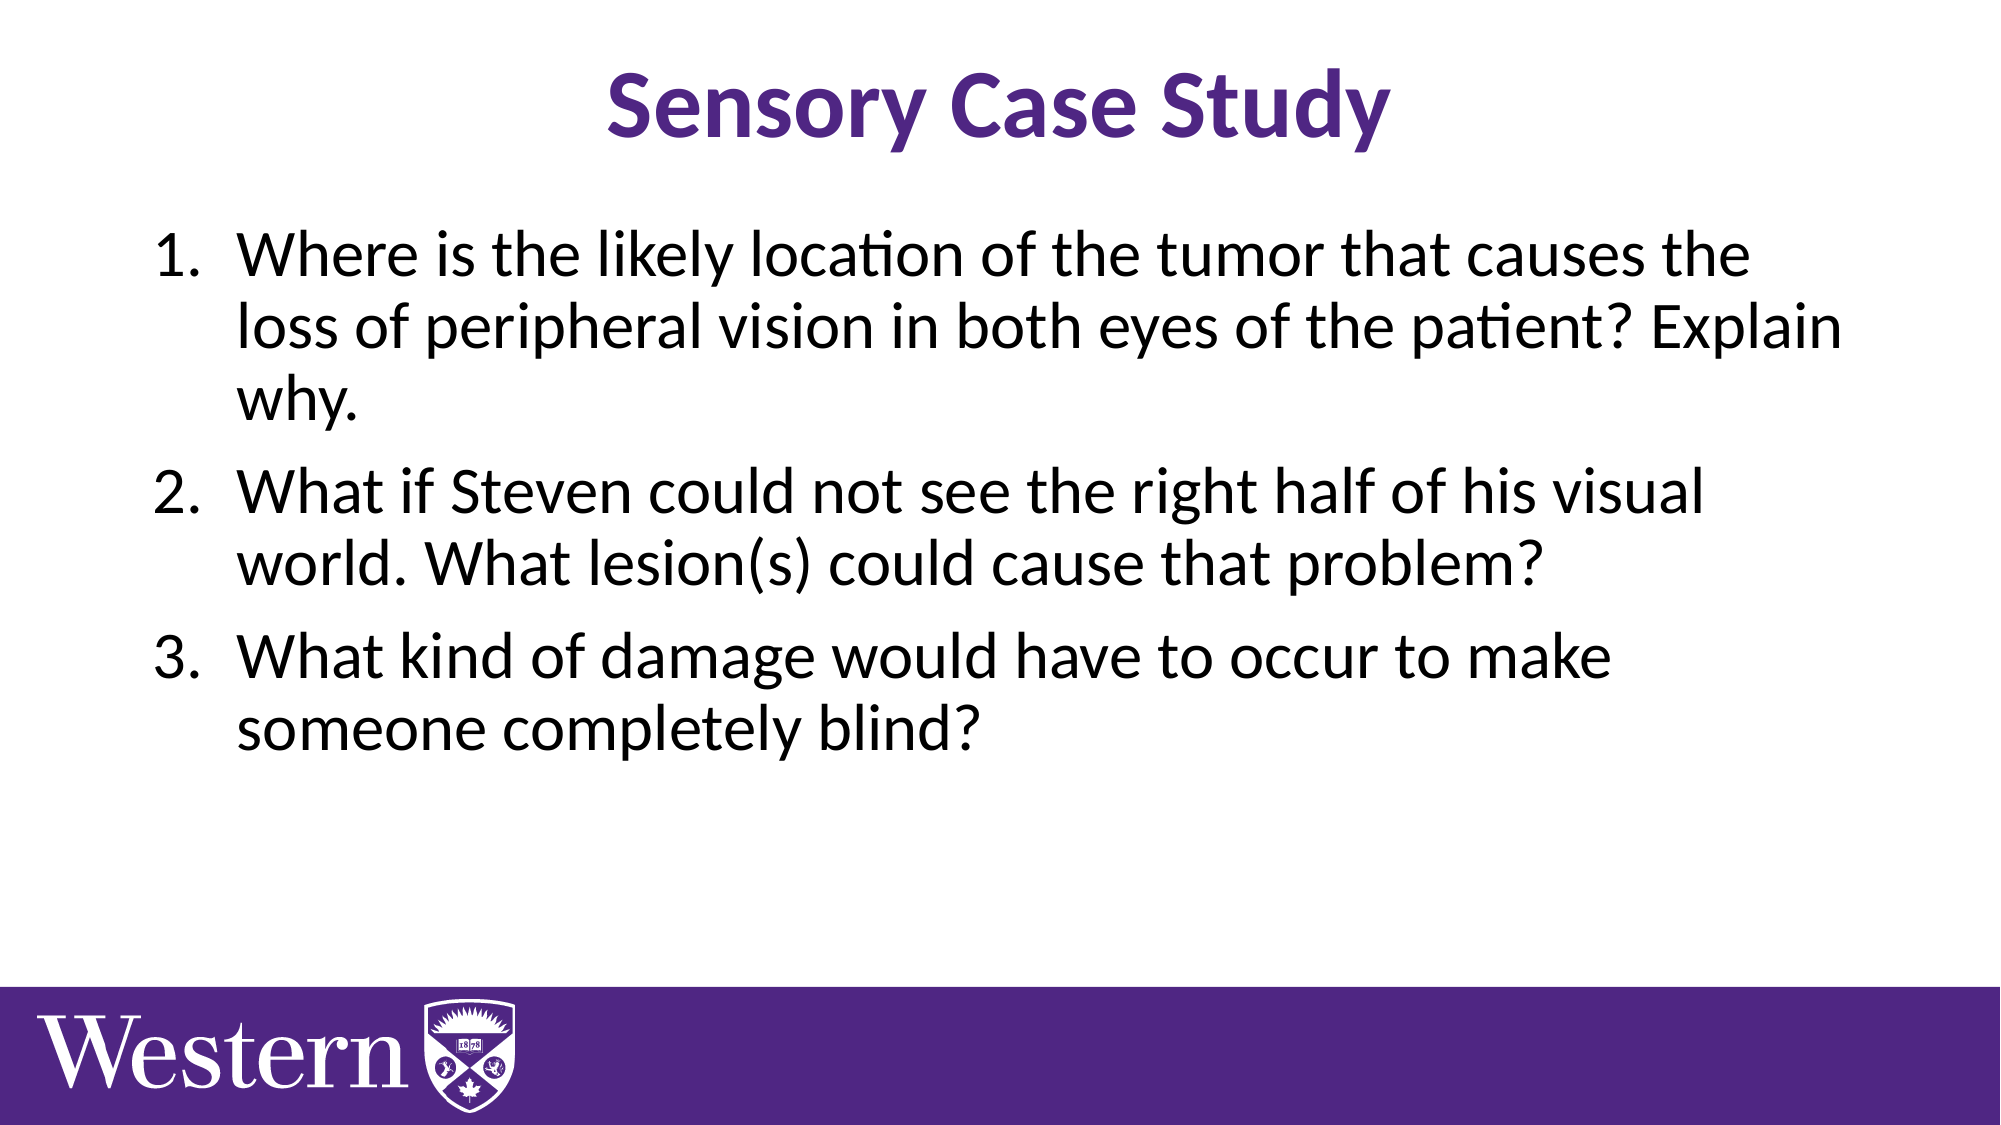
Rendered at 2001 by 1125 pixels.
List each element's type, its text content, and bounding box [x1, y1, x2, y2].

title Sensory Case Study [137, 44, 1863, 167]
text_box [0, 986, 2000, 1125]
picture [37, 999, 515, 1113]
list Where is the likely location of the tumor that causes the loss of peripheral vision in both eyes of the patient? Explain why. What if Steven could not see the right half of his visual world. What lesion(s) could cause that problem? What kind of damage would have to occur to make someone completely blind? [137, 211, 1863, 975]
